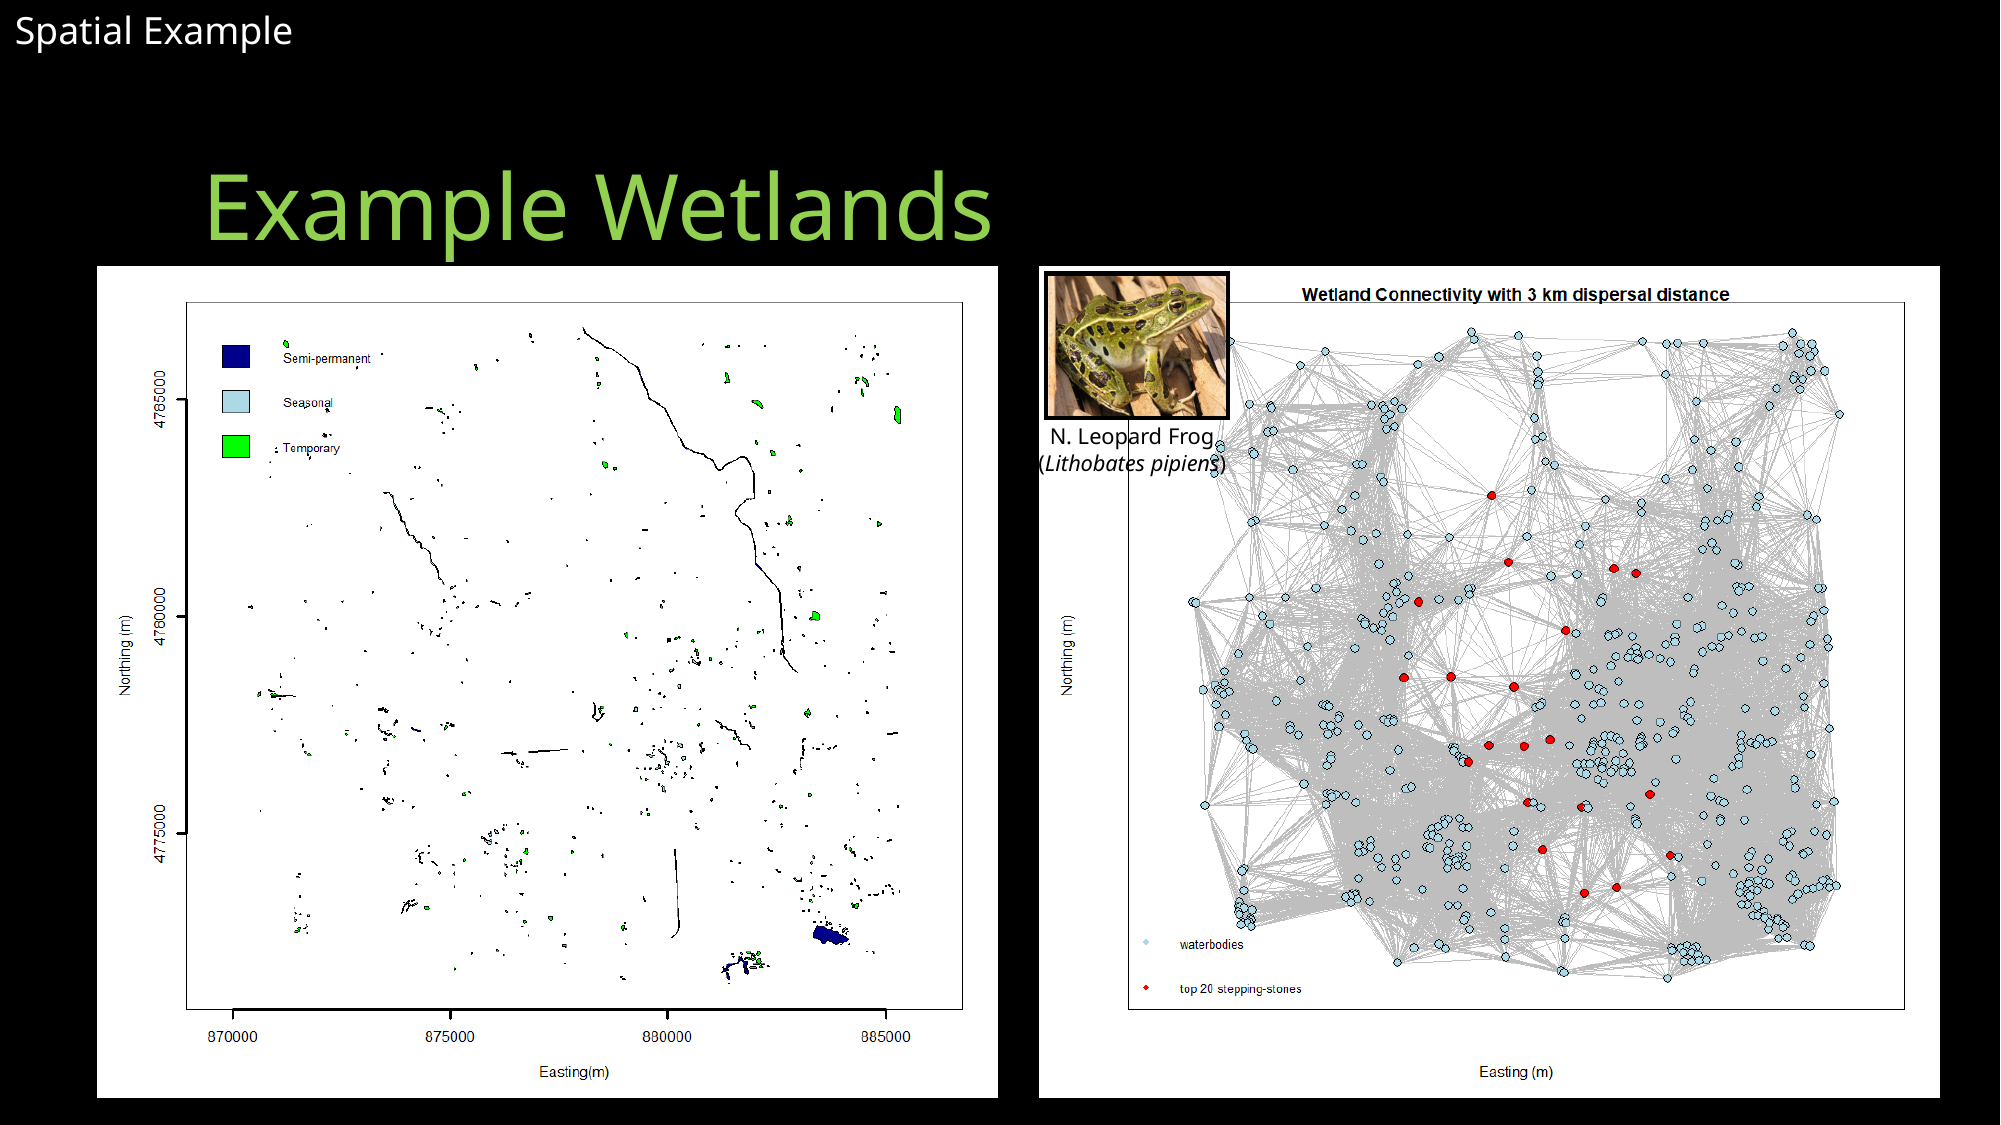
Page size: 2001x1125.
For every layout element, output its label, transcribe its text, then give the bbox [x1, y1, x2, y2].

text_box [1021, 275, 1243, 487]
picture [97, 266, 998, 1099]
title Example Wetlands [187, 99, 1808, 323]
text_box Spatial Example [0, 0, 431, 60]
picture [1038, 266, 1940, 1099]
